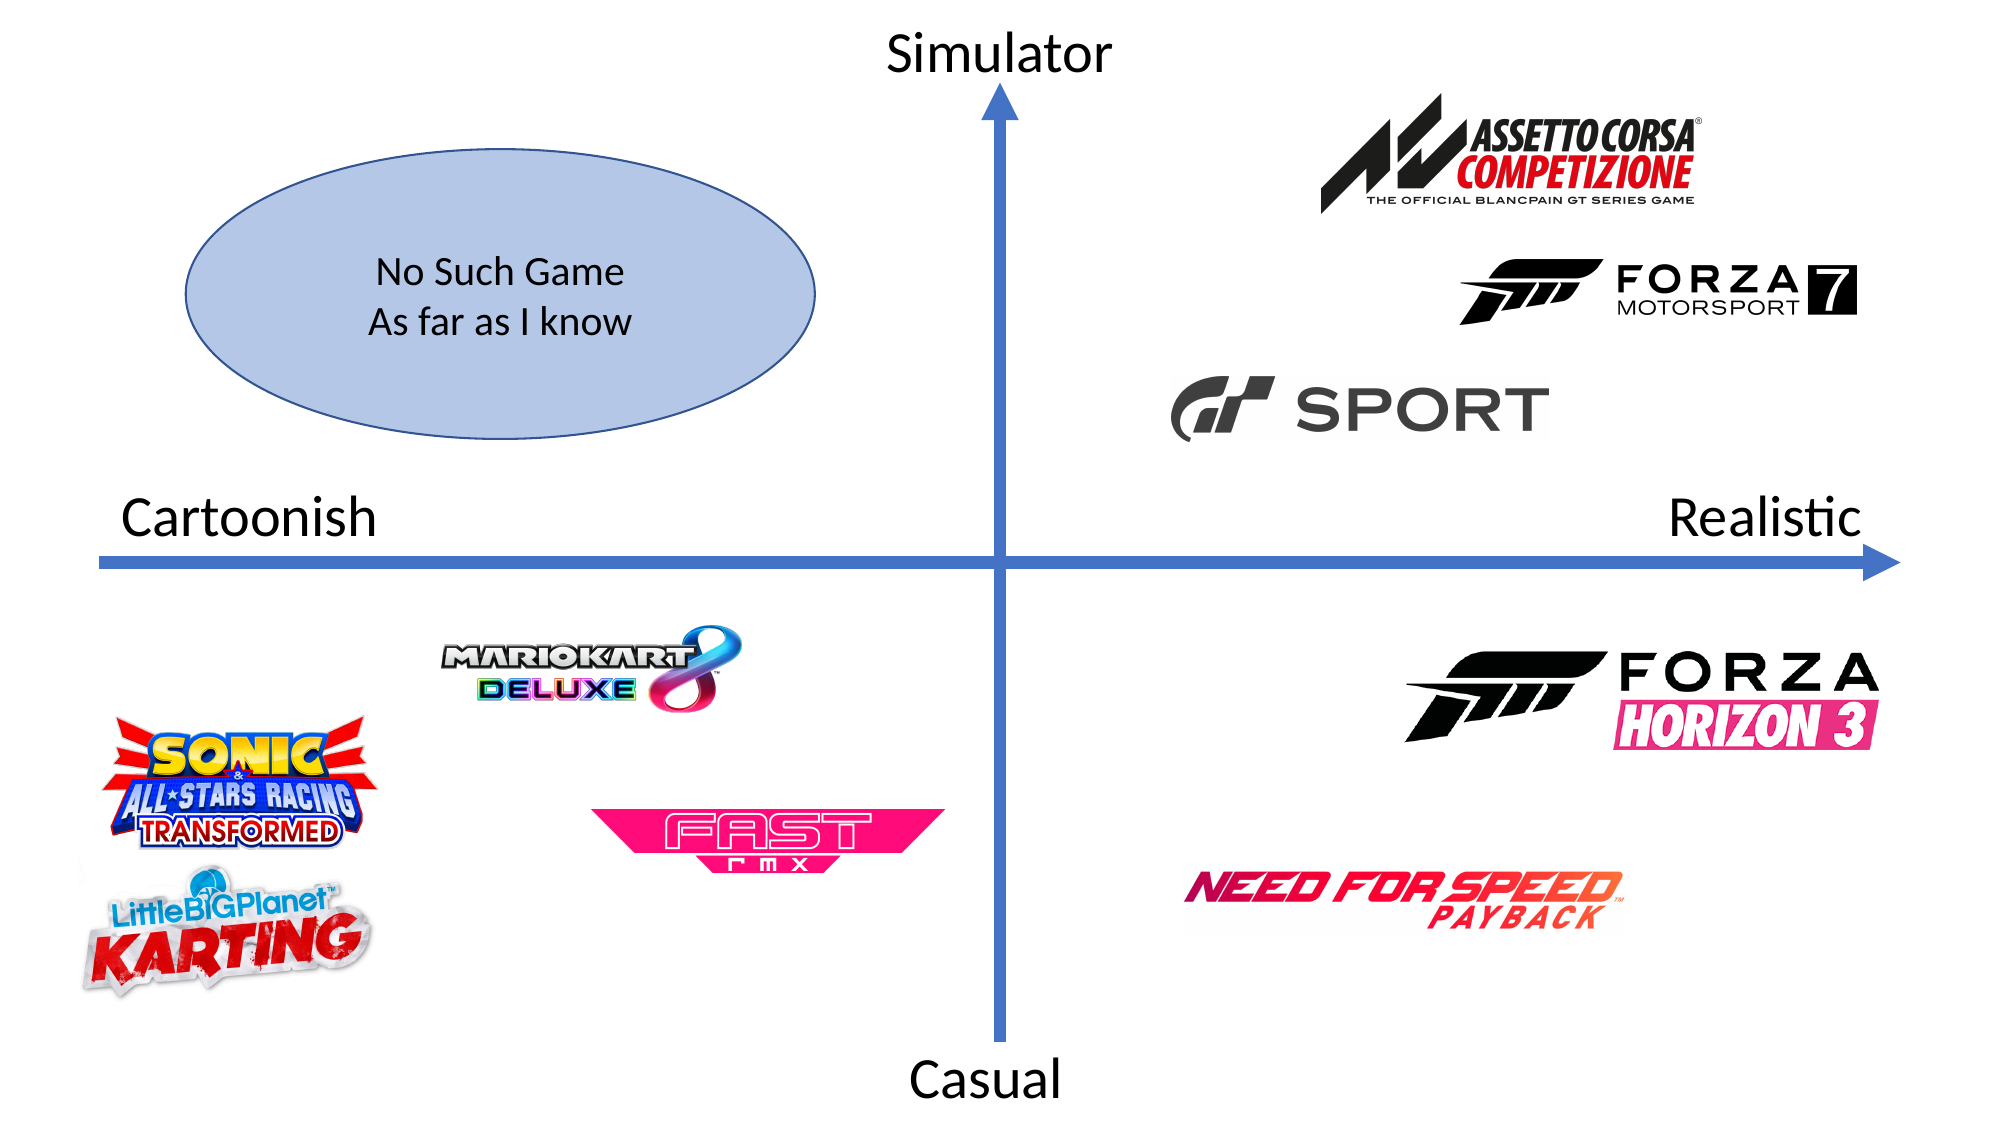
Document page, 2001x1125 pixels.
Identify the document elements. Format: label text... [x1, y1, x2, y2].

text_box Casual [614, 1032, 1358, 1118]
picture [1459, 259, 1858, 325]
picture [78, 858, 379, 1002]
picture [582, 808, 954, 874]
picture [1181, 866, 1629, 934]
picture [441, 625, 742, 713]
picture [1321, 93, 1702, 214]
picture [1171, 376, 1549, 442]
text_box Realistic [1638, 470, 1893, 556]
text_box No Such Game As far as I know [184, 148, 816, 440]
text_box Cartoonish [91, 470, 408, 556]
picture [1404, 651, 1879, 750]
picture [90, 714, 391, 855]
text_box Simulator [741, 6, 1259, 92]
